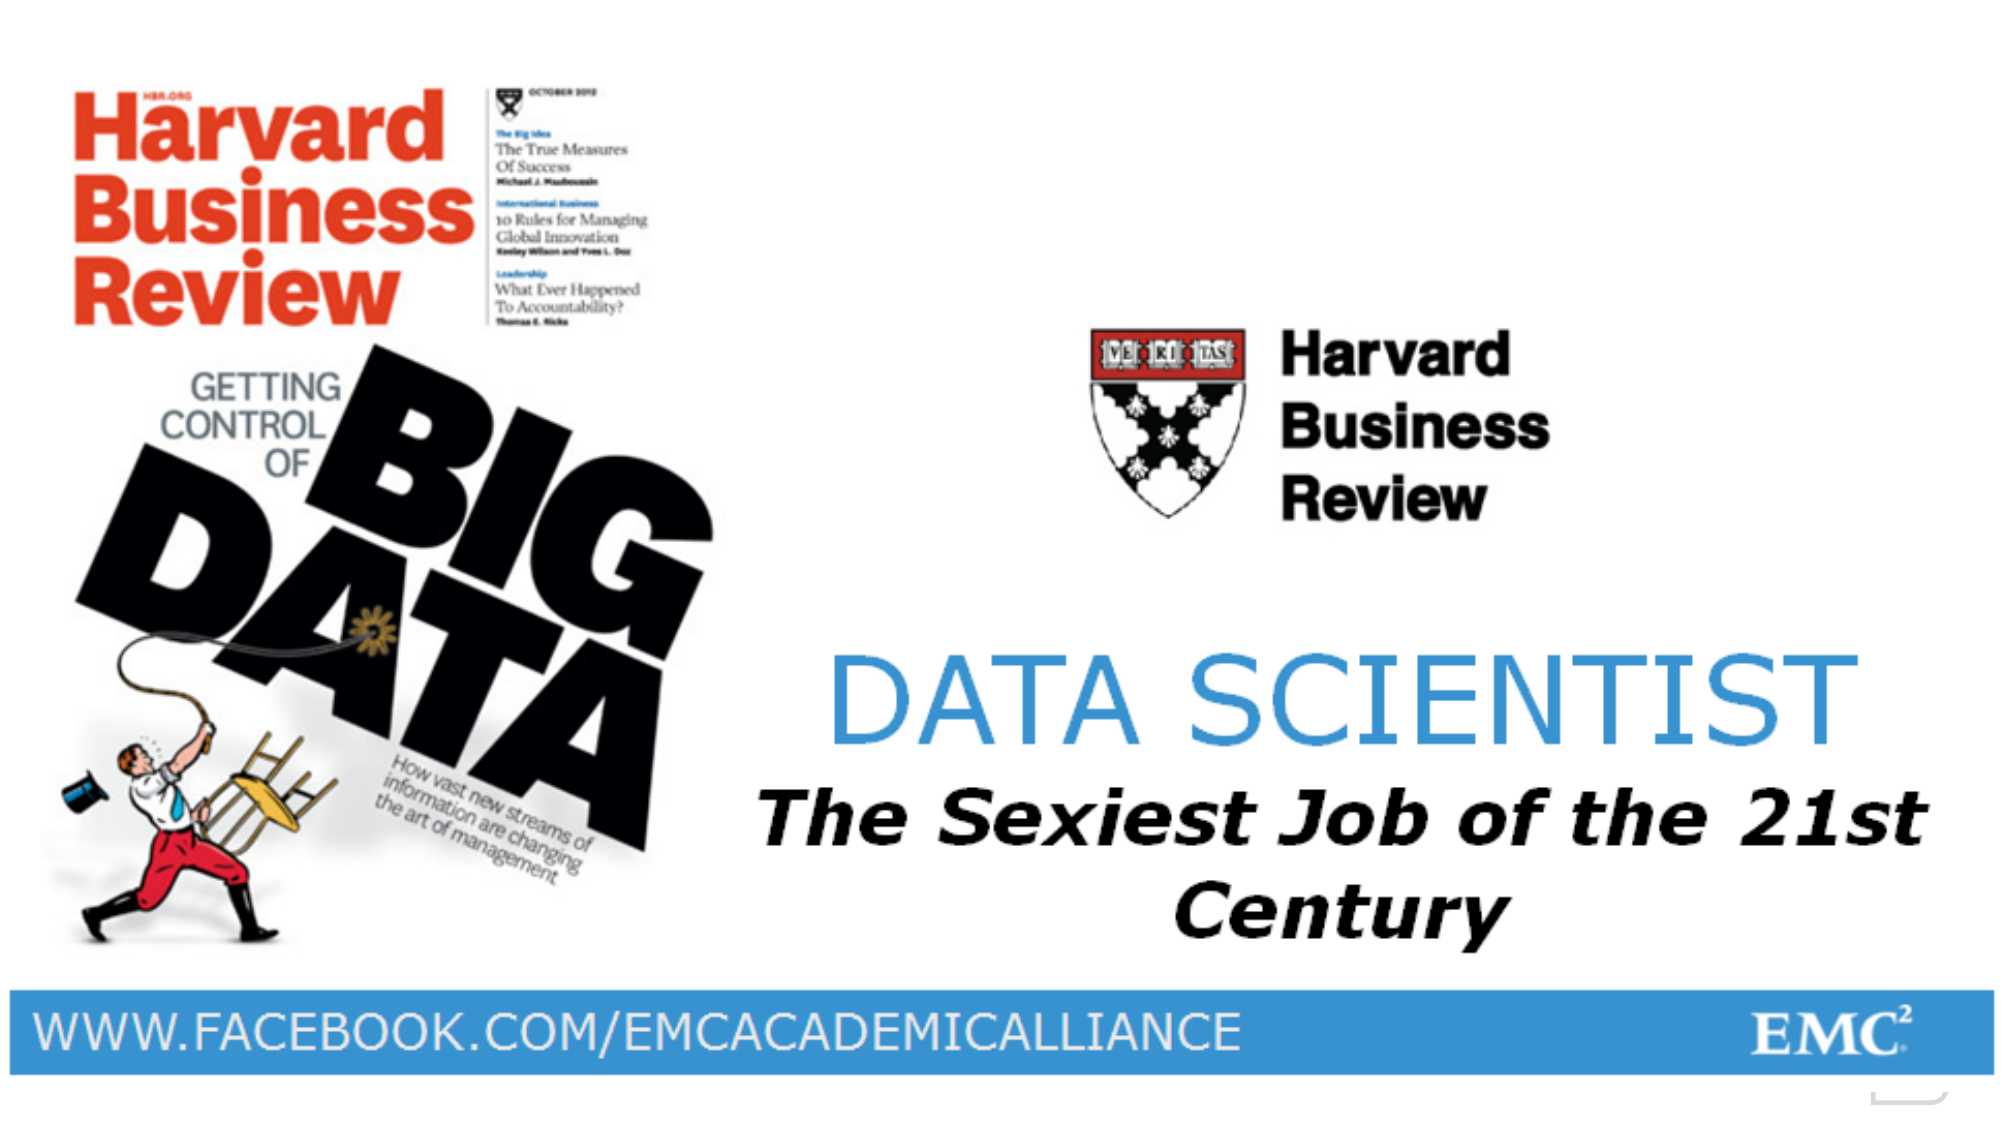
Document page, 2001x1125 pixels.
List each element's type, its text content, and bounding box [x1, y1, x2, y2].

picture [0, 56, 2000, 1092]
slide_number 7 [1871, 1092, 1947, 1103]
